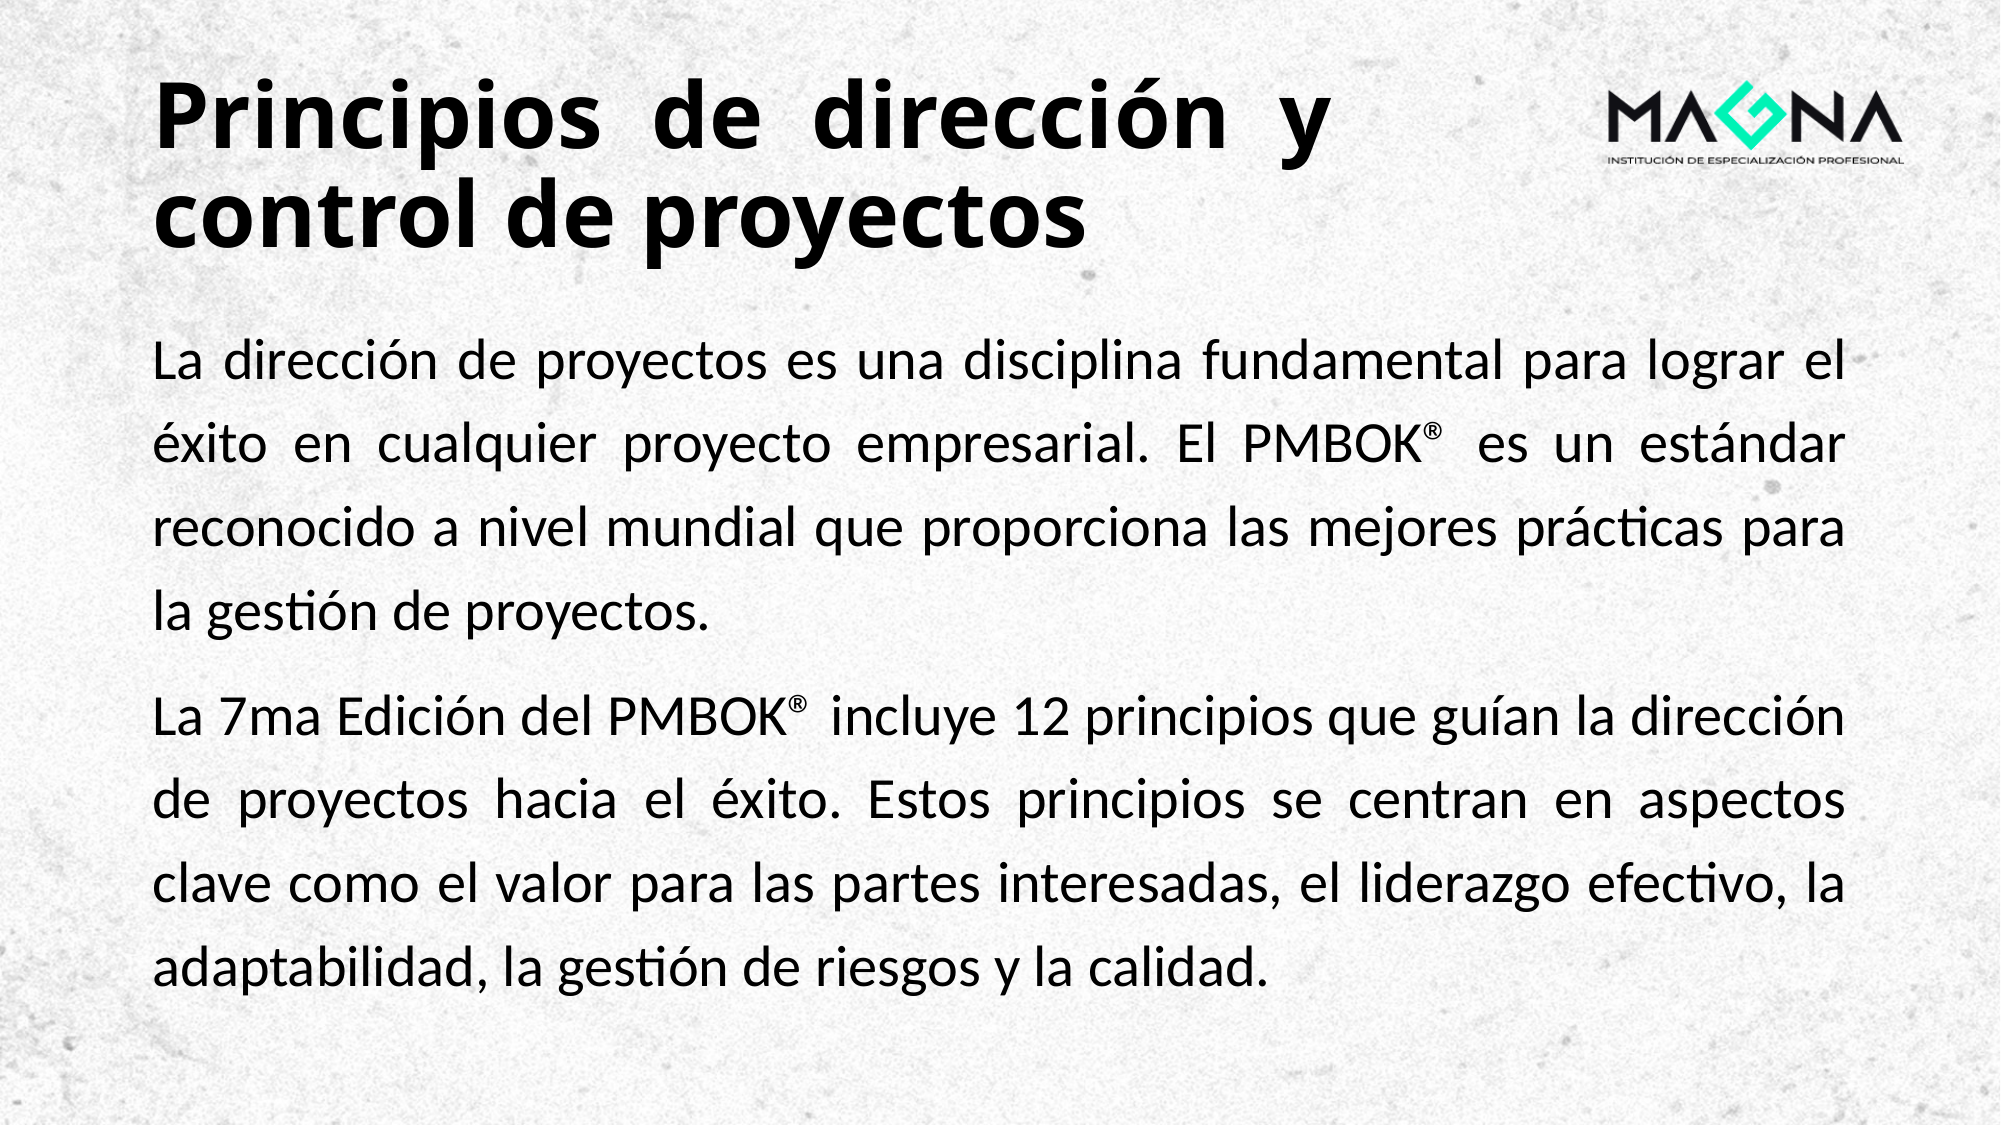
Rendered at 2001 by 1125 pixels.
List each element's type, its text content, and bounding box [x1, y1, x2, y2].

picture [0, 0, 2001, 1125]
list La dirección de proyectos es una disciplina fundamental para lograr el éxito en cualquier proyecto empresarial. El PMBOK® es un estándar reconocido a nivel mundial que proporciona las mejores prácticas para la gestión de proyectos. La 7ma Edición del PMBOK® incluye 12 principios que guían la dirección de proyectos hacia el éxito. Estos principios se centran en aspectos clave como el valor para las partes interesadas, el liderazgo efectivo, la adaptabilidad, la gestión de riesgos y la calidad. [137, 299, 1863, 1014]
title Principios de dirección y control de proyectos [137, 59, 1348, 278]
